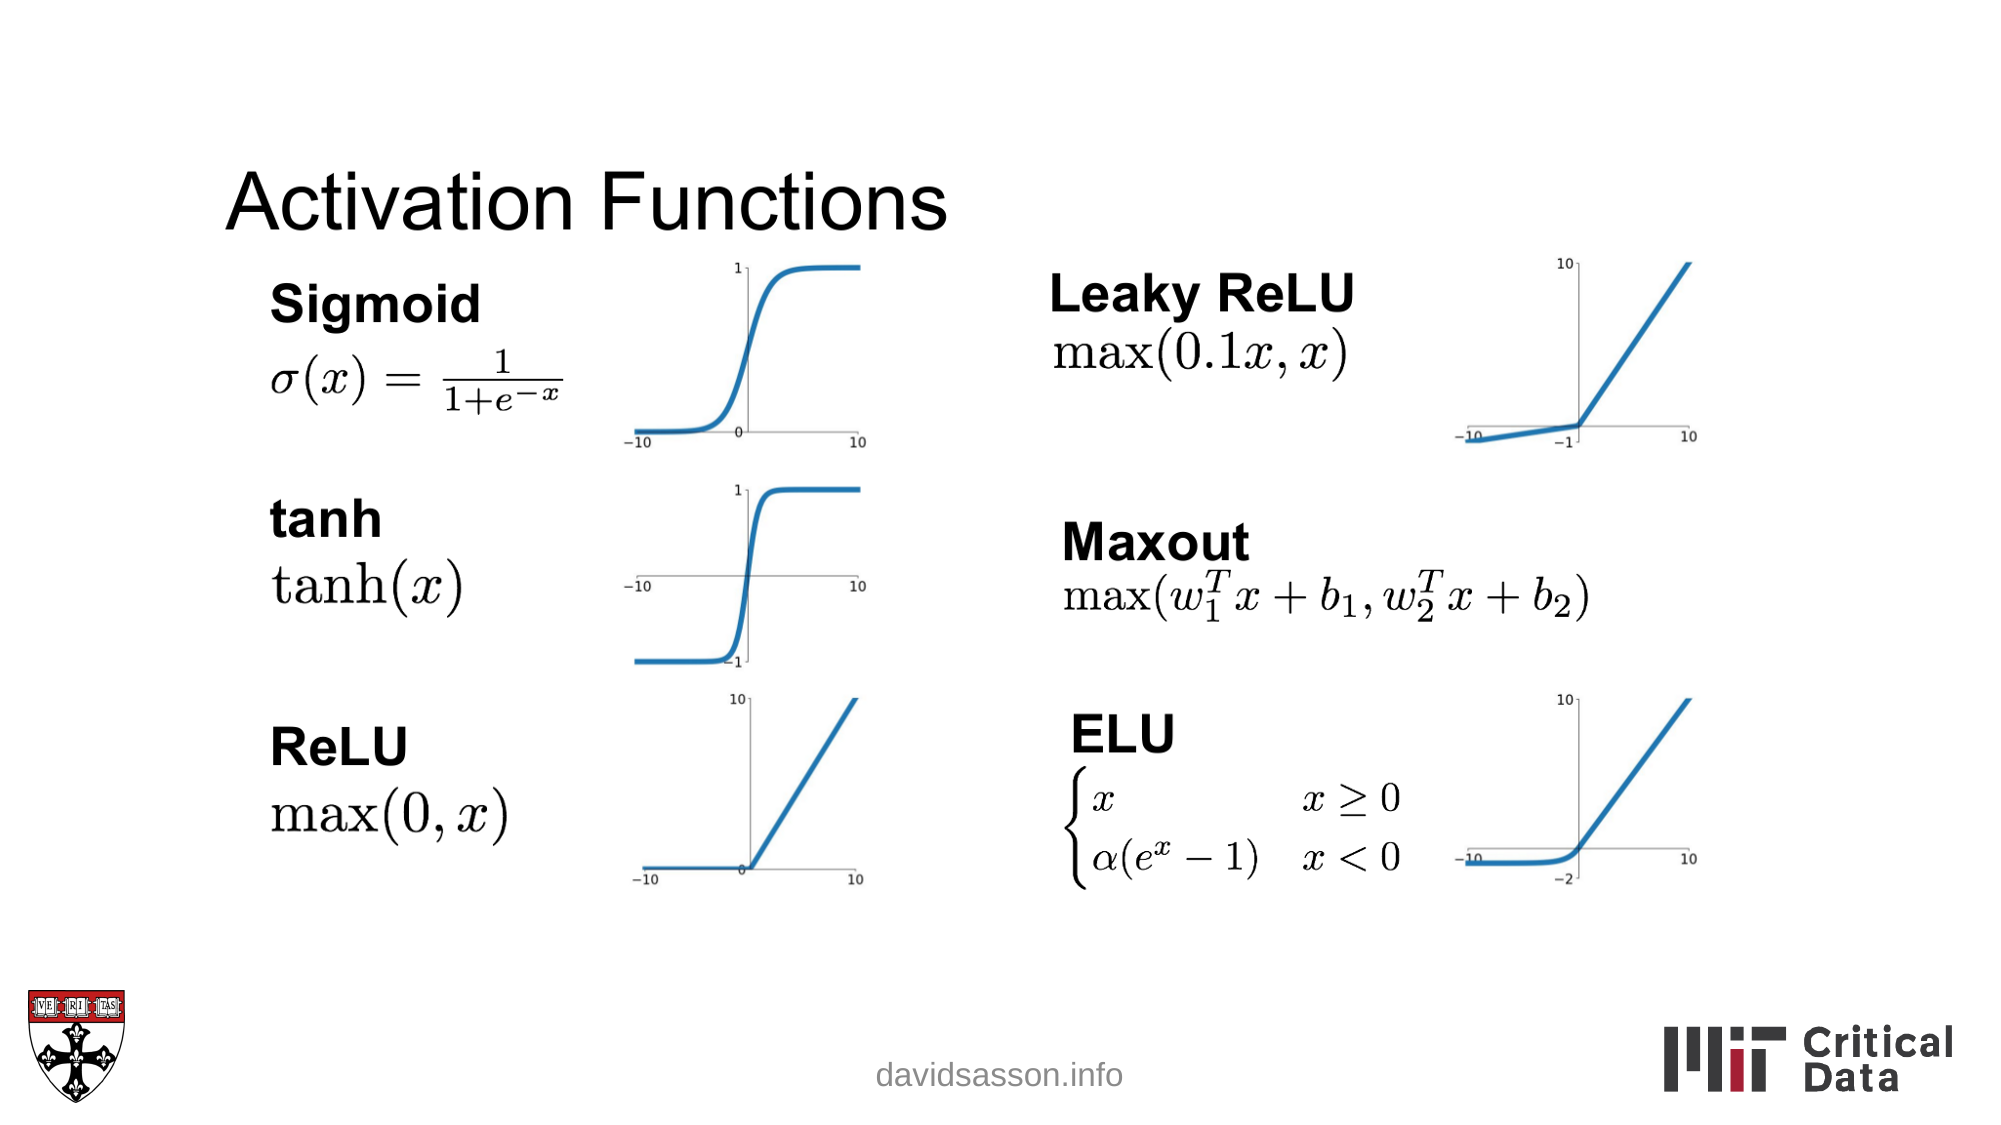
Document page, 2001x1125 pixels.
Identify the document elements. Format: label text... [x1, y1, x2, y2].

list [201, 127, 1799, 930]
picture [28, 990, 125, 1103]
footer davidsasson.info [662, 1042, 1338, 1103]
picture [1664, 1024, 1952, 1092]
